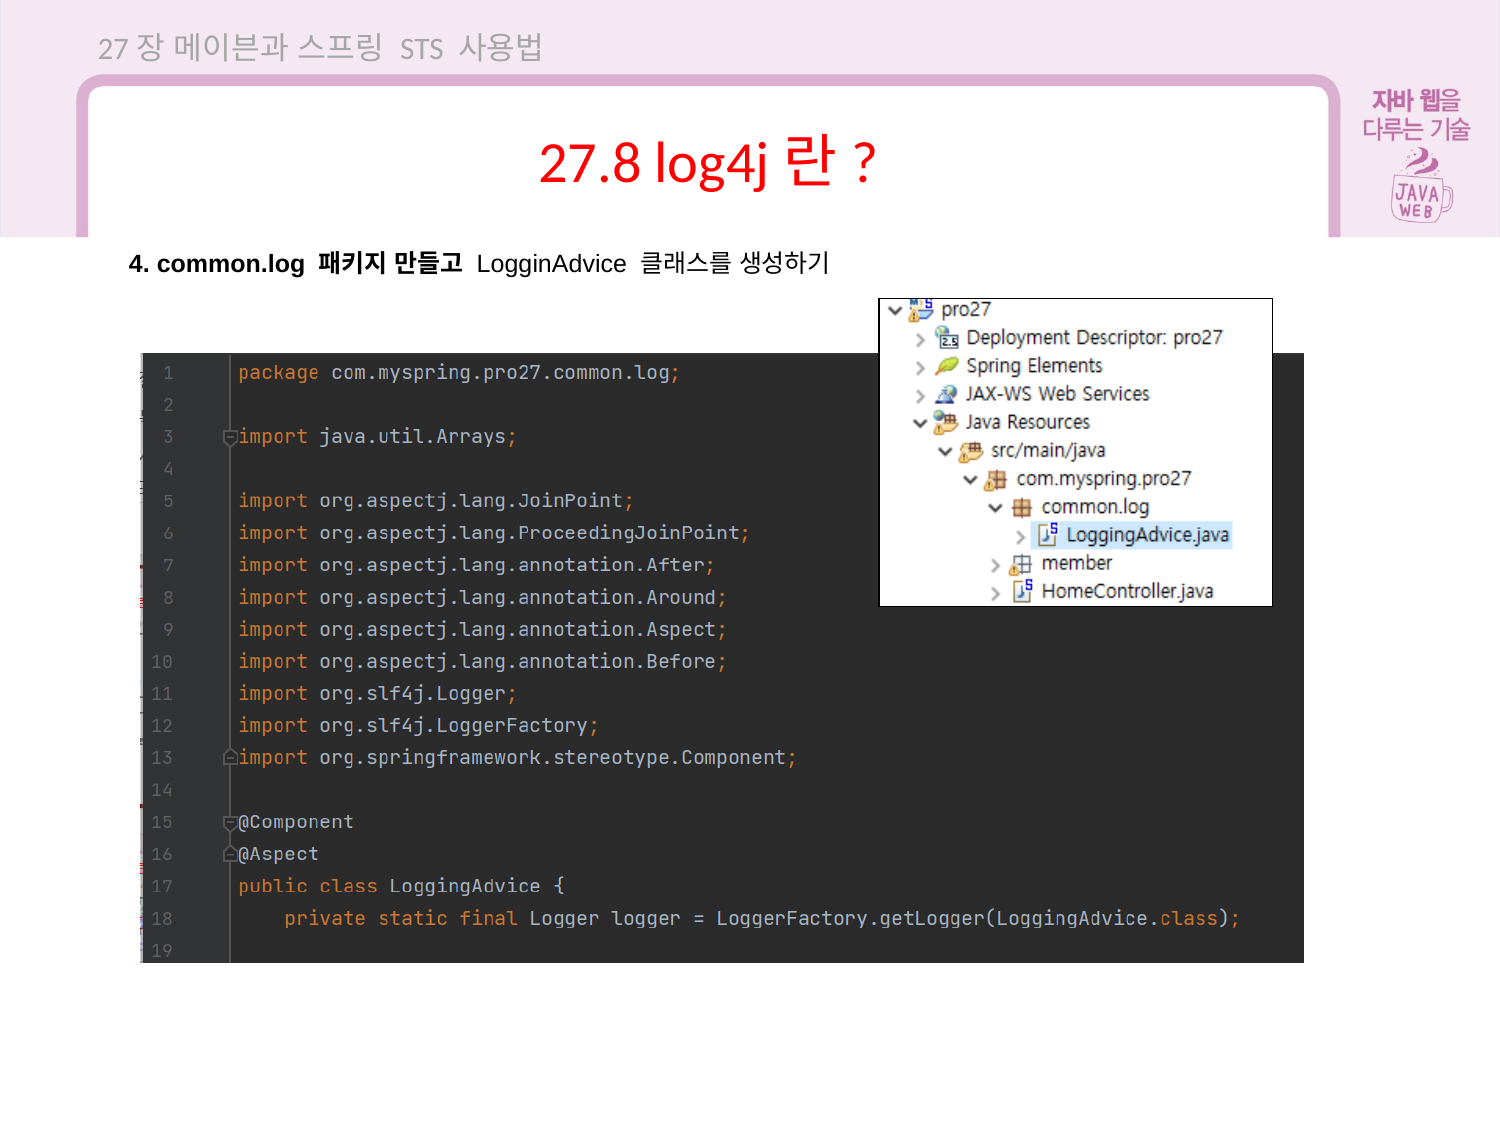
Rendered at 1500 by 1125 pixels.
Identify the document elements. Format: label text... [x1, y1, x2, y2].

text_box 27.8 log4j란? [96, 117, 1321, 202]
picture [0, 0, 1500, 1125]
text_box 27장 메이븐과 스프링 STS 사용법 [82, 0, 1133, 74]
text_box 4. common.log 패키지 만들고 LogginAdvice 클래스를 생성하기 [114, 239, 1272, 285]
